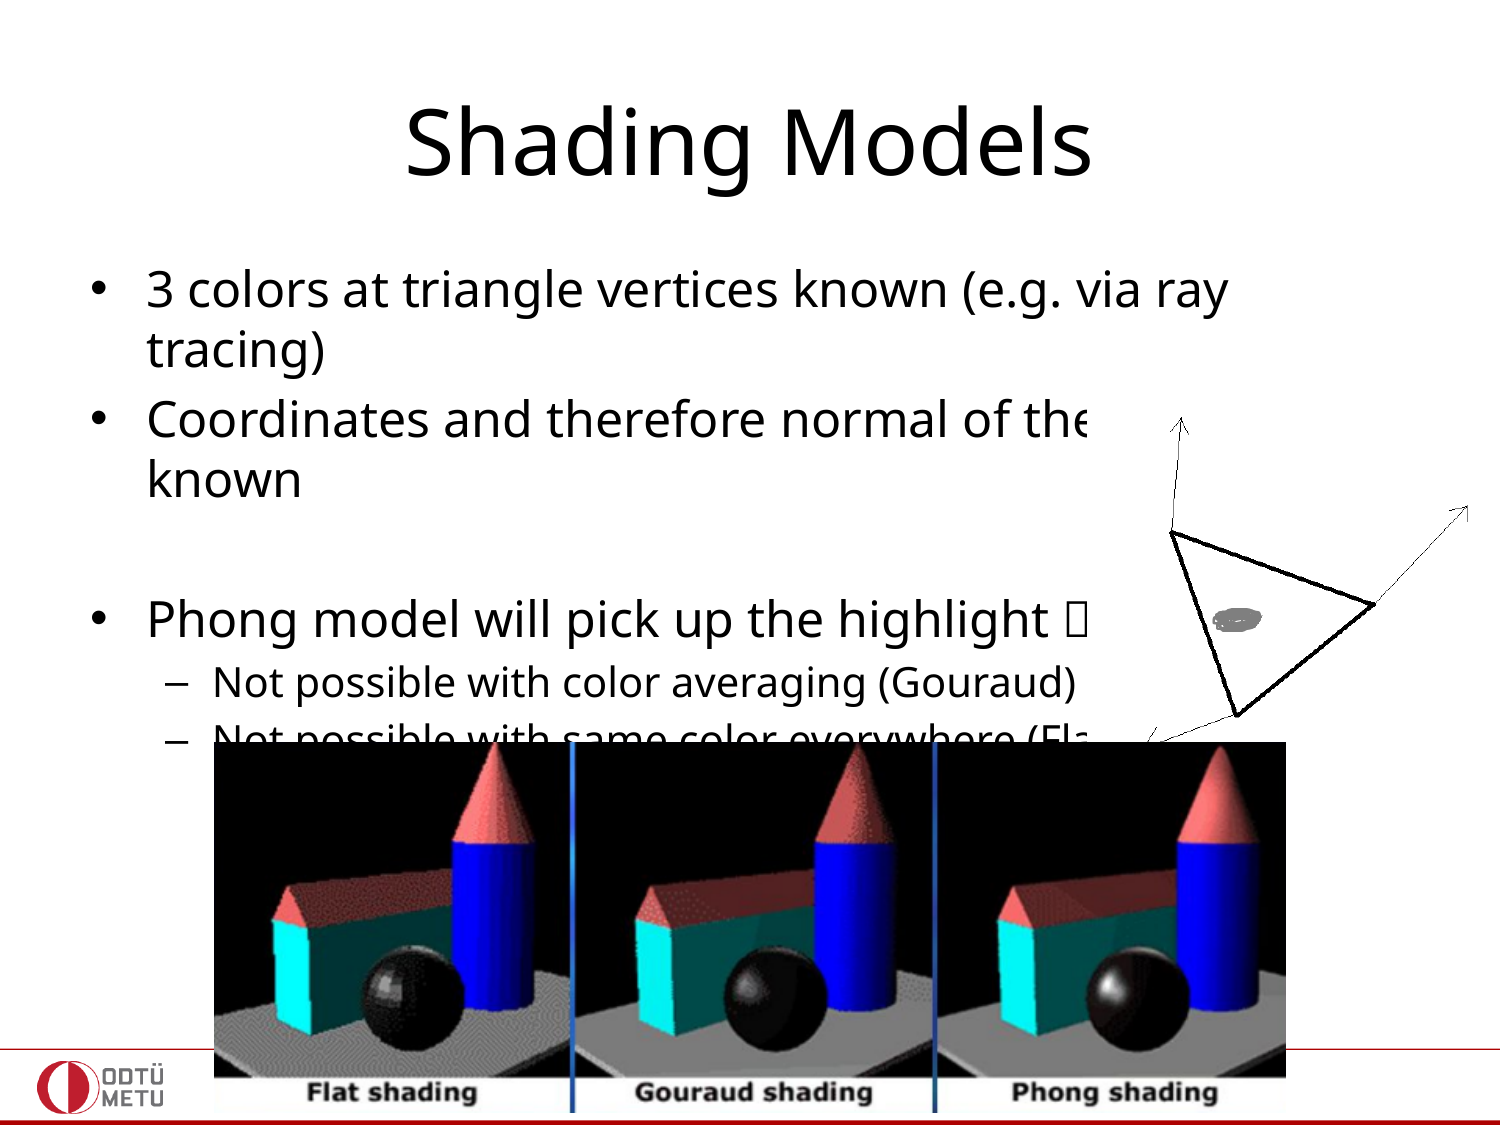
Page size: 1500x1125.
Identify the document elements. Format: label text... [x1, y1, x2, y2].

picture [213, 387, 1483, 1113]
picture [37, 1061, 163, 1114]
title Shading Models [75, 45, 1425, 233]
list 3 colors at triangle vertices known (e.g. via ray tracing) Coordinates and therefore normal of the triangle known Phong model will pick up the highlight  Not possible with color averaging (Gouraud) Not possible with same color everywhere (Flat) [75, 249, 1425, 1075]
